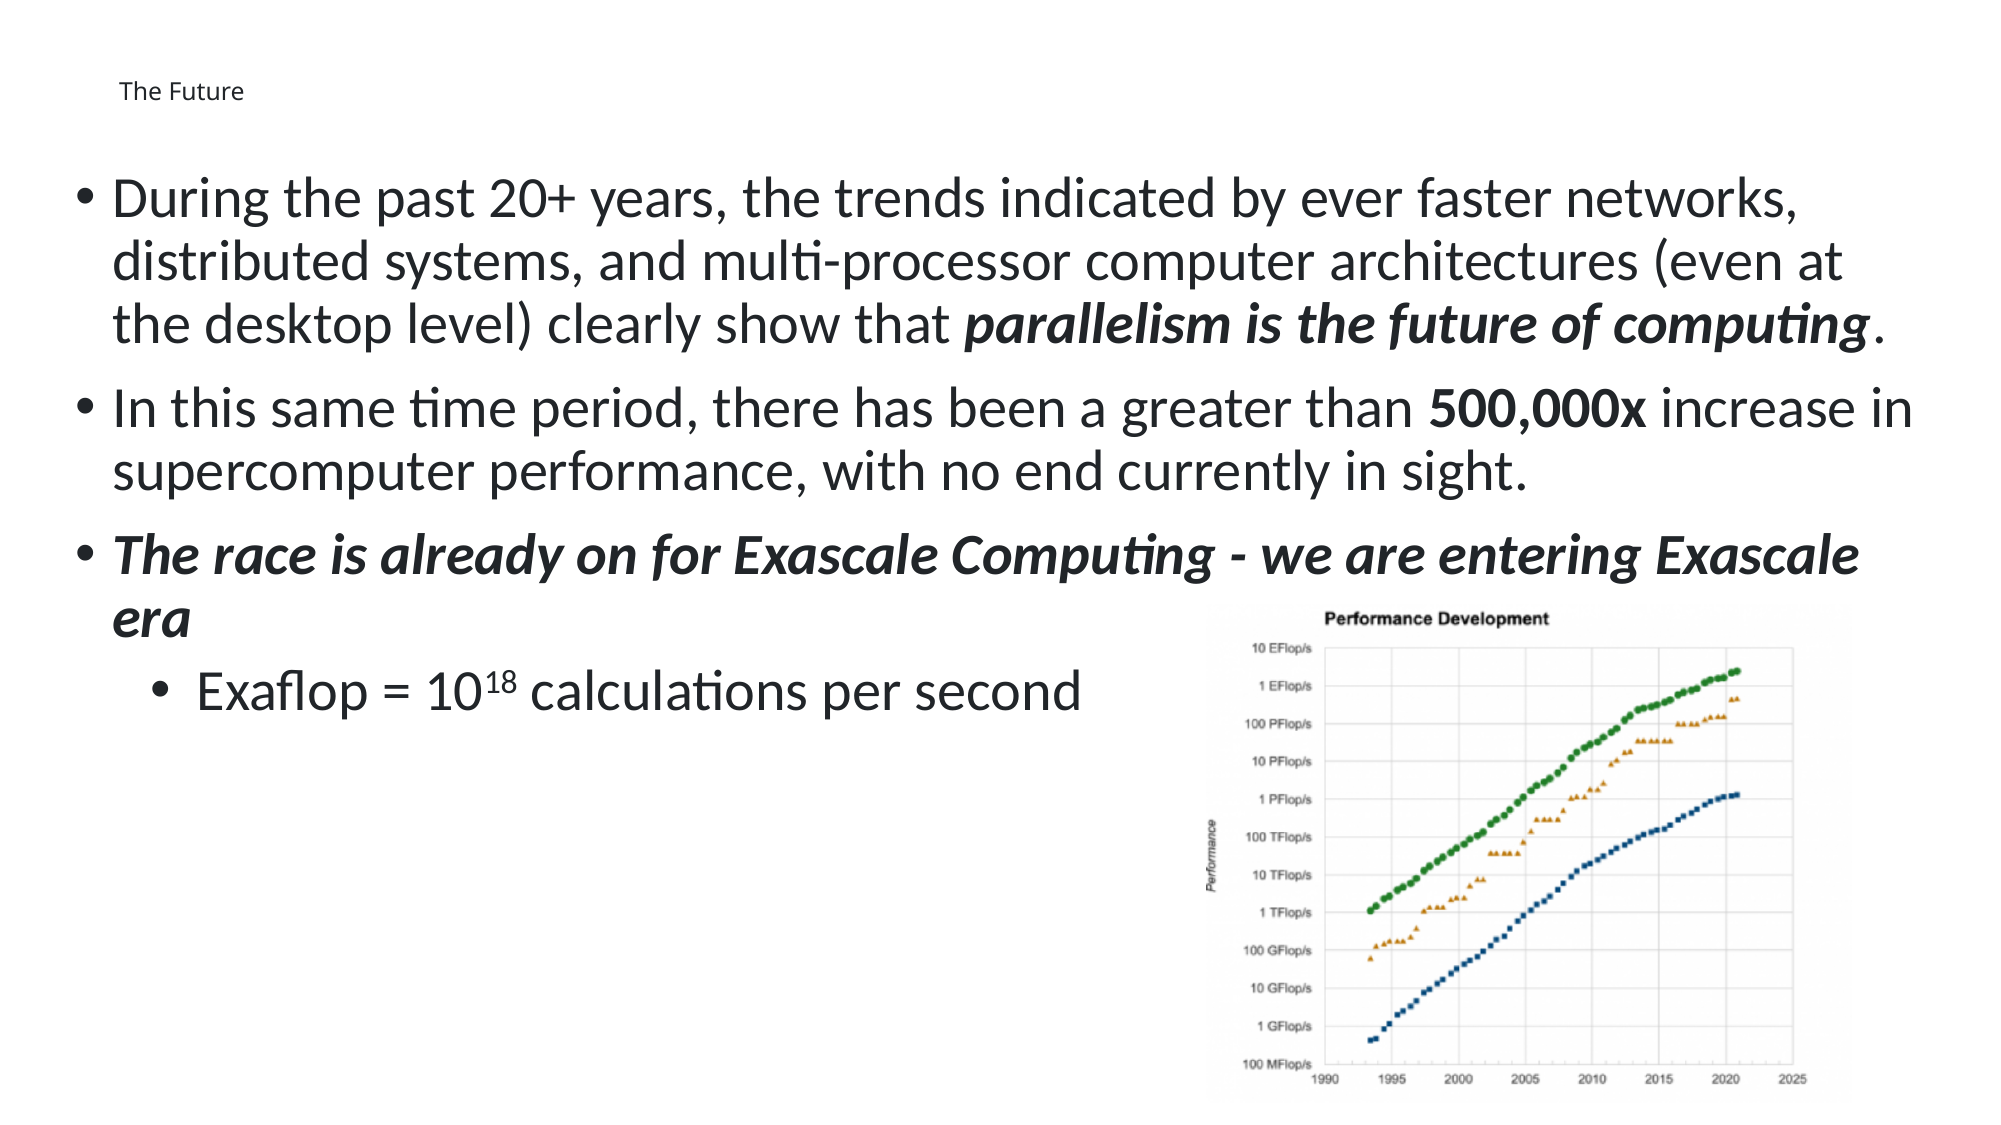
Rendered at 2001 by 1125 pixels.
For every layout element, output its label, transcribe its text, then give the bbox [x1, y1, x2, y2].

text_box The Future [104, 59, 1863, 144]
text_box During the past 20+ years, the trends indicated by ever faster networks, distributed systems, and multi-processor computer architectures (even at the desktop level) clearly show that parallelism is the future of computing. In this same time period, there has been a greater than 500,000x increase in supercomputer performance, with no end currently in sight. The race is already on for Exascale Computing - we are entering Exascale era Exaflop = 1018 calculations per second [60, 160, 1949, 1087]
picture [1131, 604, 1940, 1114]
